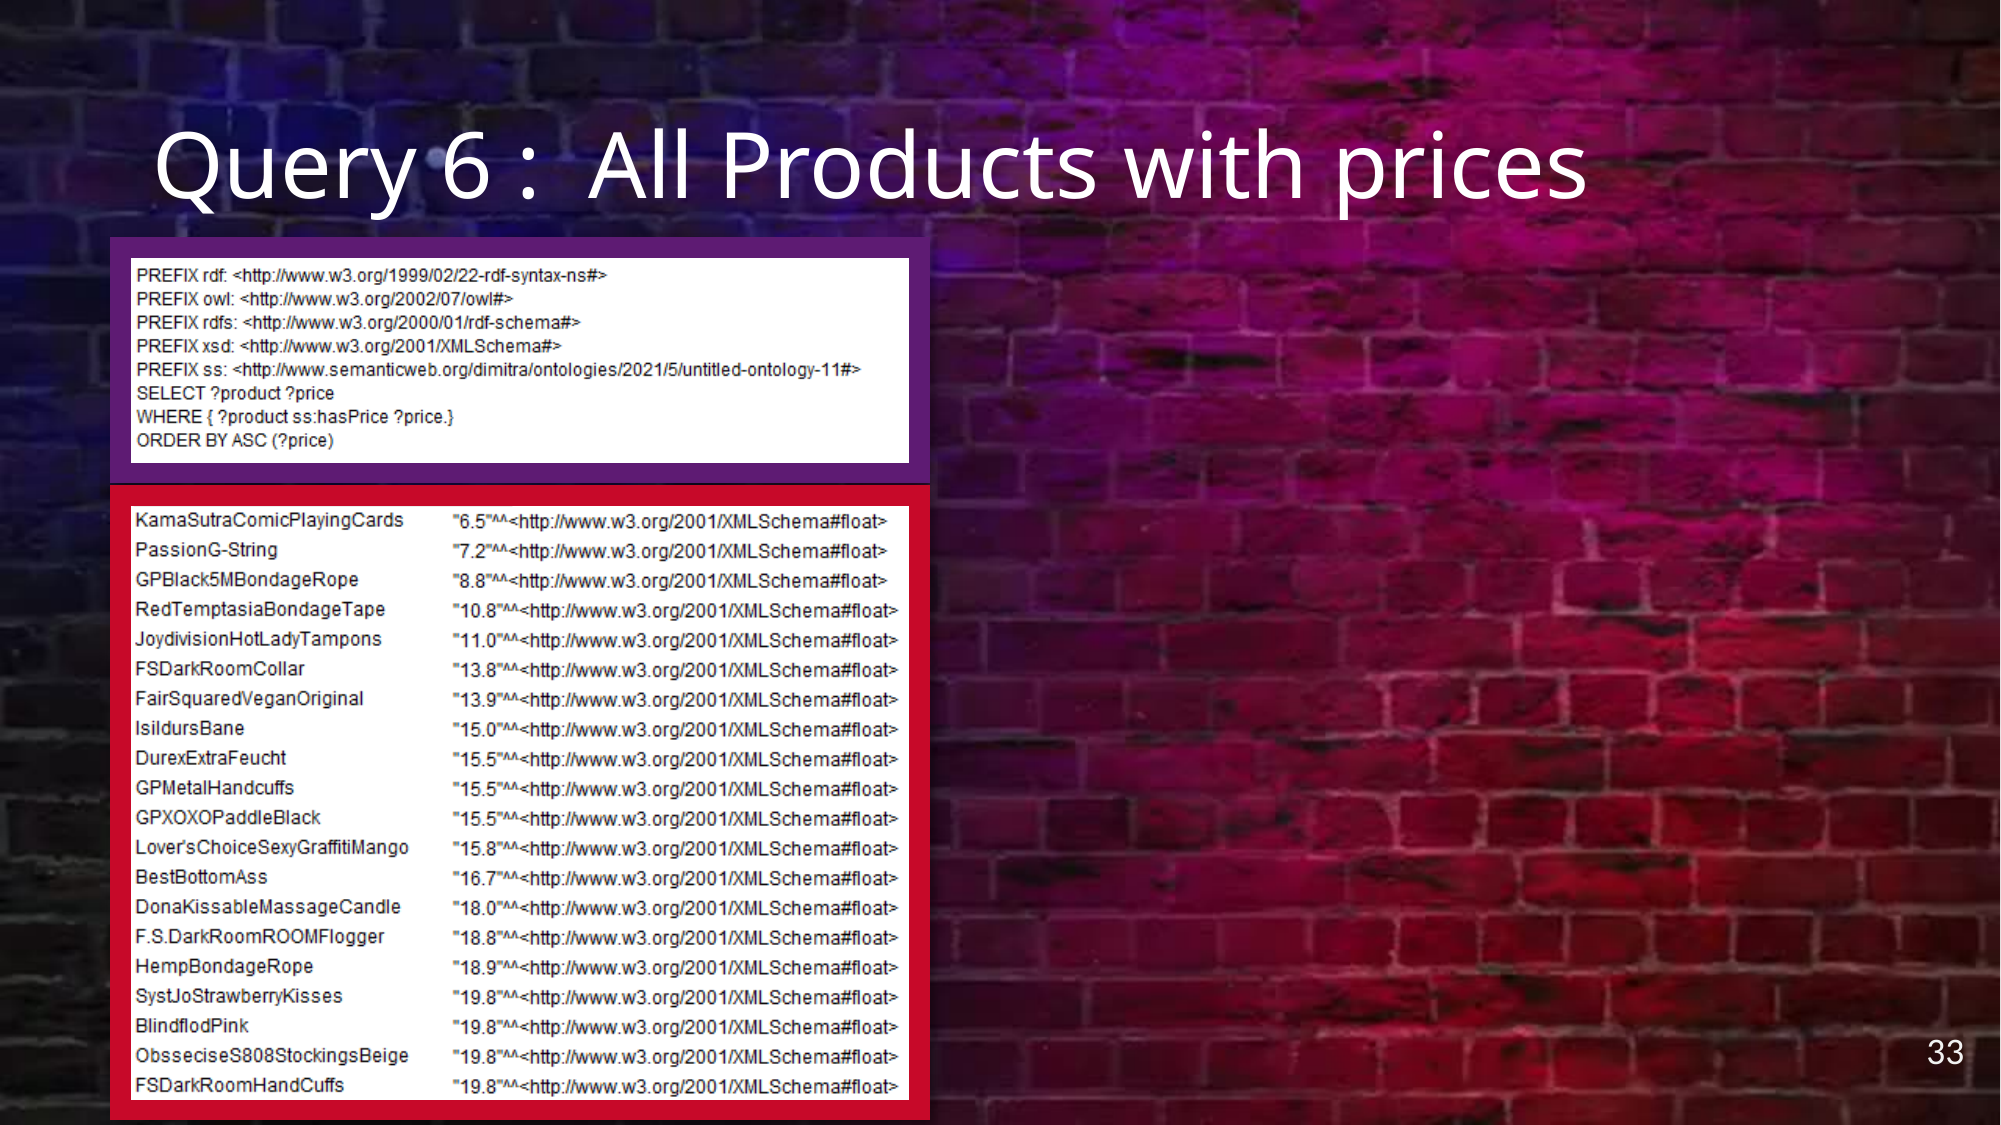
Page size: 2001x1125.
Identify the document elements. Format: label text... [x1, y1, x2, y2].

text_box 33 [1911, 1019, 1985, 1080]
text_box Query 6 : All Products with prices [137, 59, 1863, 278]
picture [0, 0, 2001, 1125]
